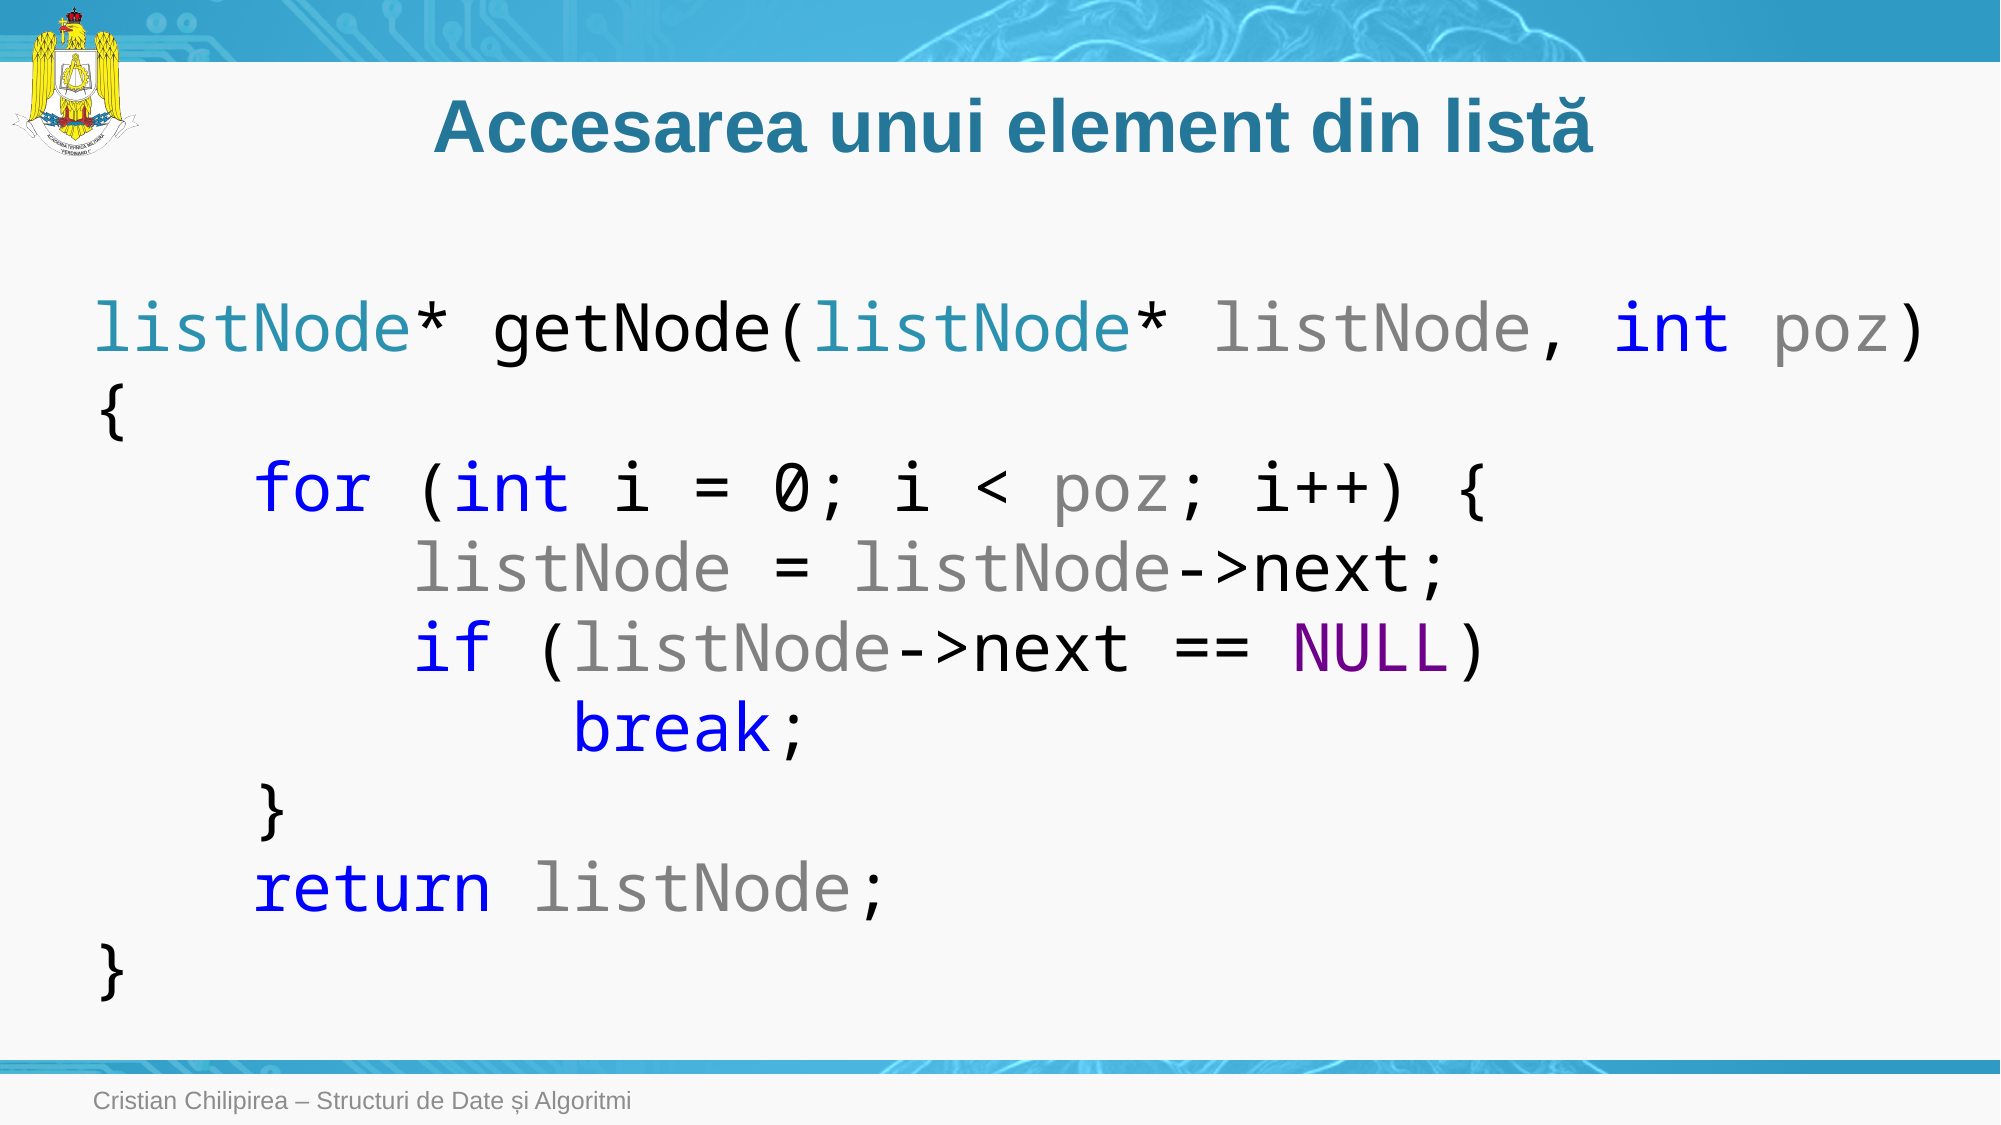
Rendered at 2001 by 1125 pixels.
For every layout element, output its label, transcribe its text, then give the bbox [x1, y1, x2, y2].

picture [0, 0, 2000, 156]
title Accesarea unui element din listă [150, 76, 1876, 180]
footer Cristian Chilipirea – Structuri de Date și Algoritmi [77, 1073, 1338, 1125]
picture [0, 1060, 2000, 1074]
text_box listNode* getNode(listNode* listNode, int poz) { for (int i = 0; i < poz; i++) { listNode = listNode->next; if (listNode->next == NULL) break; } return listNode; } [77, 277, 1972, 1012]
